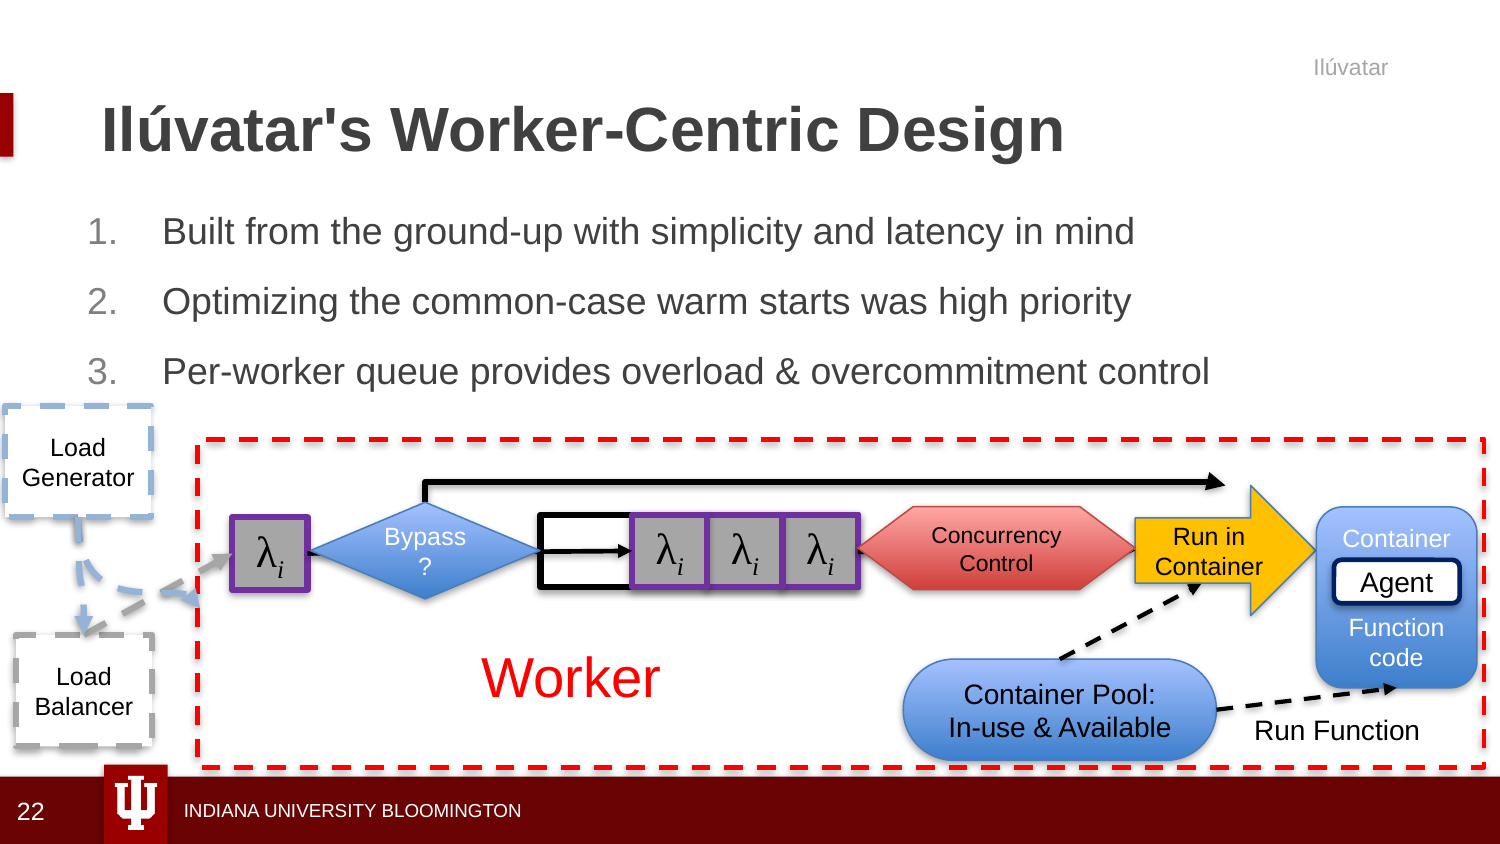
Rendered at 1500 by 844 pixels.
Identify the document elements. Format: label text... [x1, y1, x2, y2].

text_box Built from the ground-up with simplicity and latency in mind Optimizing the common-case warm starts was high priority Per-worker queue provides overload & overcommitment control [75, 201, 1391, 410]
title Ilúvatar's Worker-Centric Design [86, 69, 1400, 184]
slide_number 22 [1, 787, 89, 833]
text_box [4, 405, 201, 636]
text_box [15, 553, 233, 747]
list Ilúvatar [792, 46, 1400, 89]
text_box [197, 439, 1485, 768]
